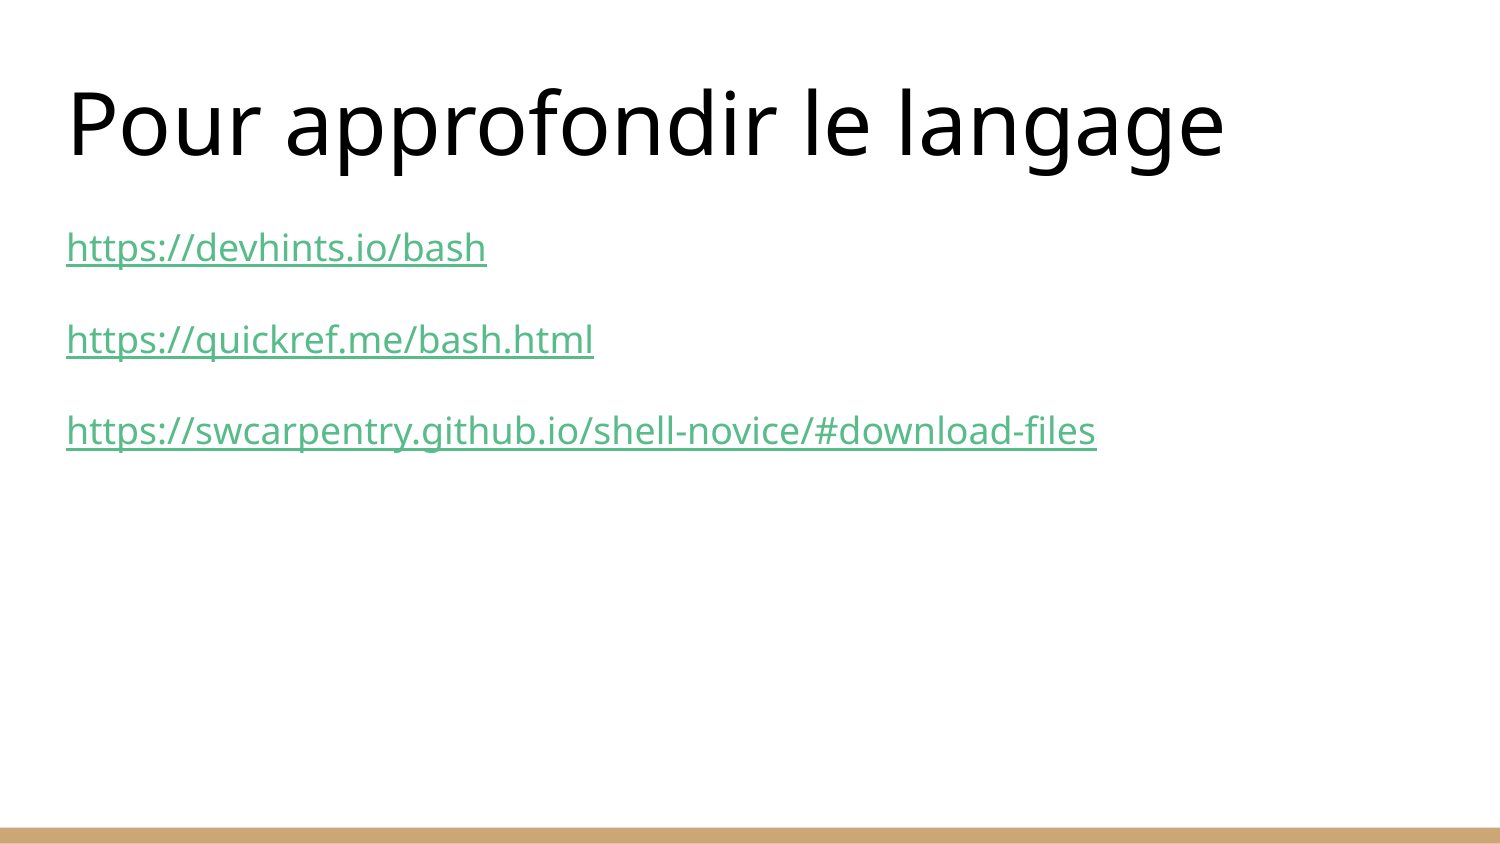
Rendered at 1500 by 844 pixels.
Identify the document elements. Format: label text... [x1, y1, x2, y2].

title Pour approfondir le langage [51, 51, 1449, 189]
list https://devhints.io/bash https://quickref.me/bash.html https://swcarpentry.github.io/shell-novice/#download-files [51, 200, 1449, 752]
